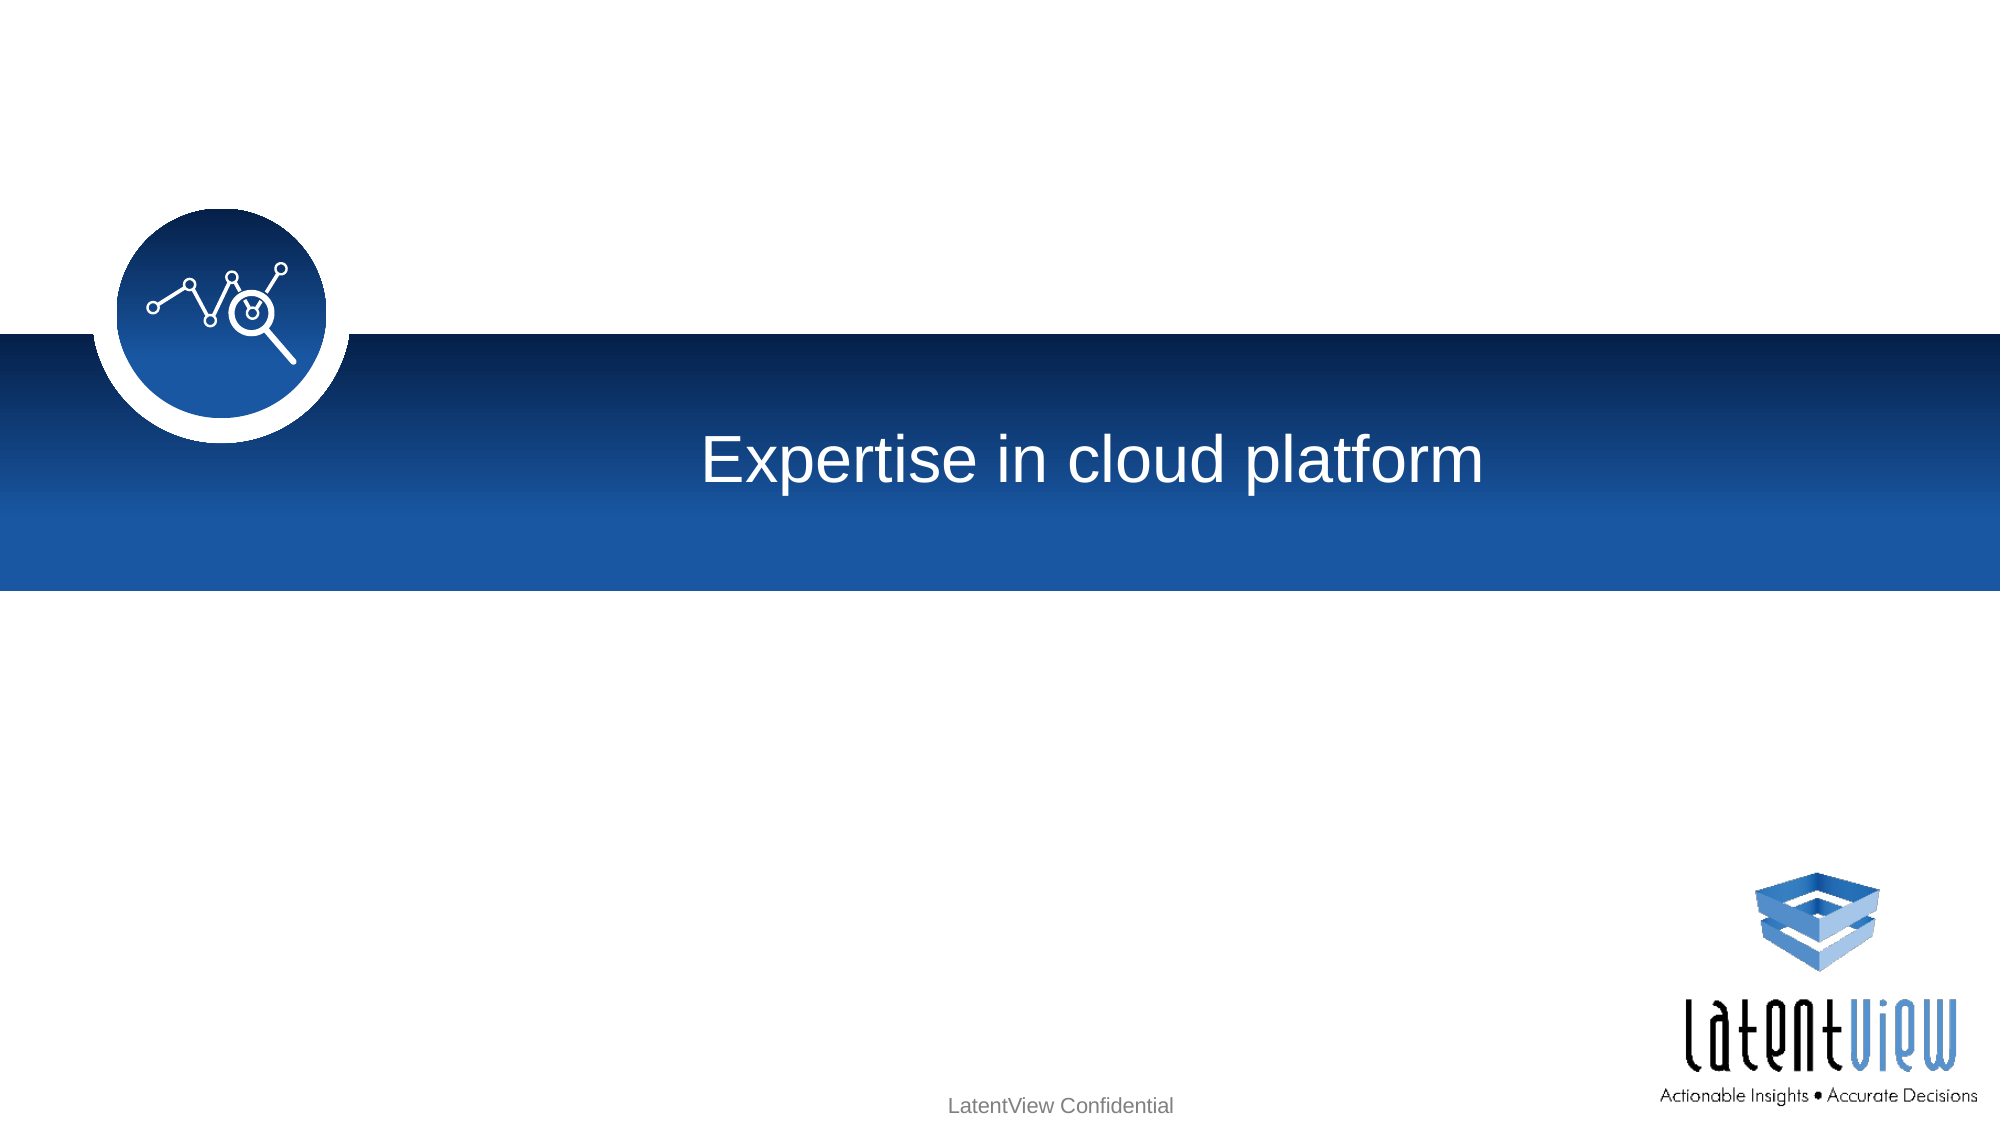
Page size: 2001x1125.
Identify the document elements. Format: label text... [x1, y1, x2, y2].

list Expertise in cloud platform [380, 381, 1807, 532]
text_box LatentView Confidential [911, 1077, 1211, 1125]
picture [1610, 841, 2001, 1125]
